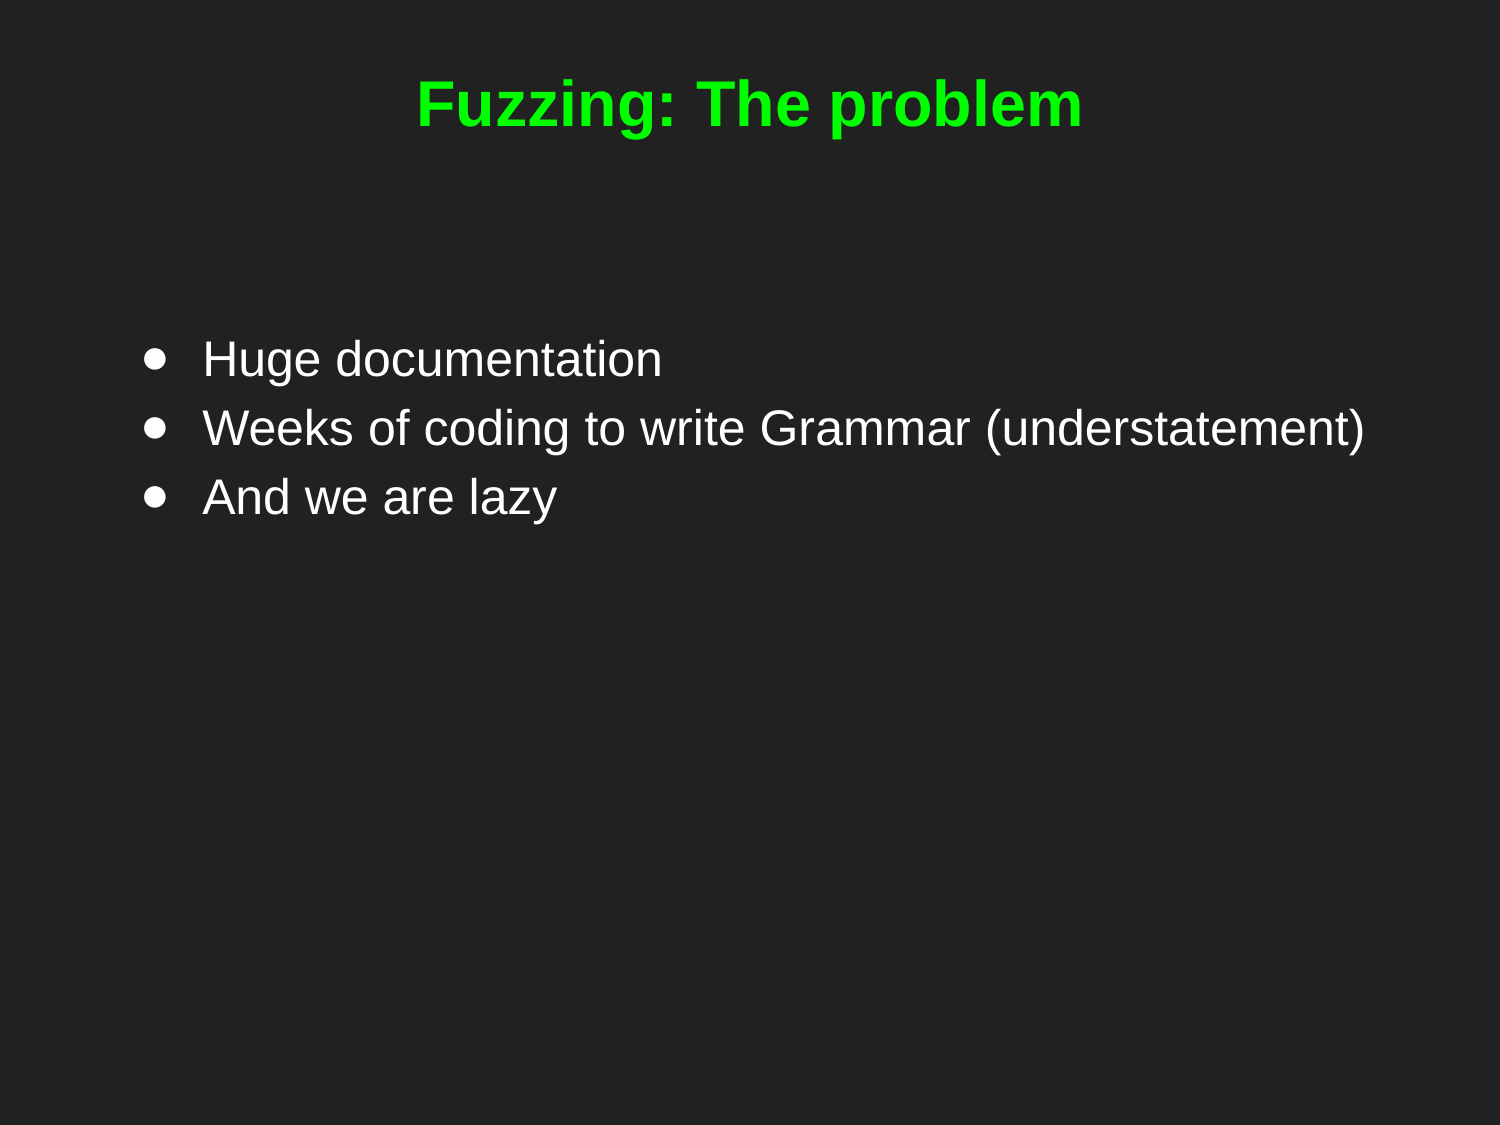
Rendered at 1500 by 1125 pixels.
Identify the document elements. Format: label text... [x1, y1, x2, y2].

list Huge documentation Weeks of coding to write Grammar (understatement) And we are lazy [112, 242, 1410, 973]
title Fuzzing: The problem [51, 47, 1449, 173]
